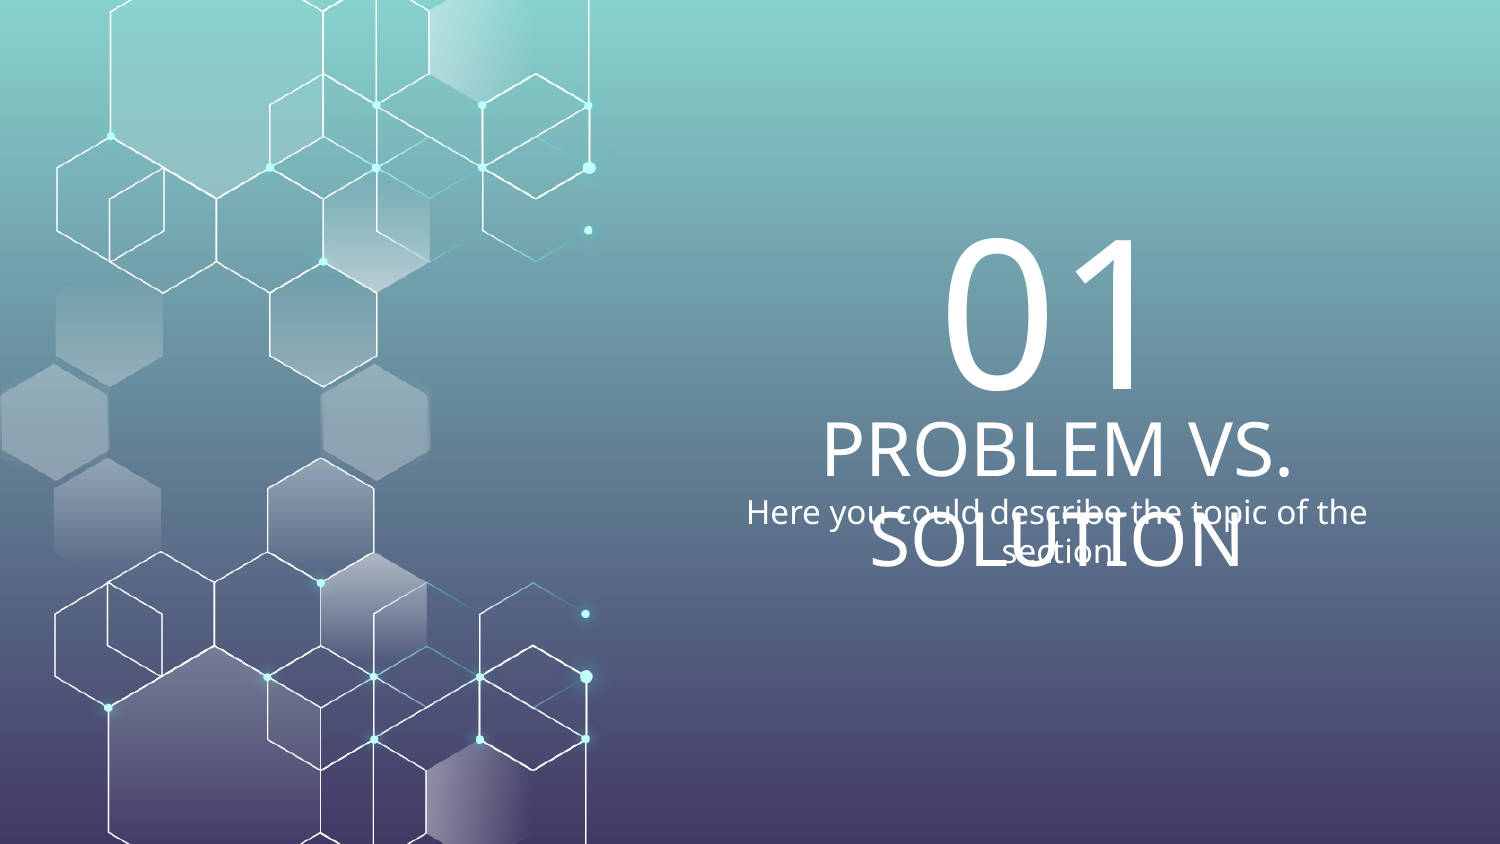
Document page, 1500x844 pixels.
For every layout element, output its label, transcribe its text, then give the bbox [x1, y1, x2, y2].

subtitle Here you could describe the topic of the section [704, 494, 1411, 537]
picture [0, 0, 627, 844]
title PROBLEM VS. SOLUTION [704, 397, 1411, 494]
title 01 [704, 216, 1411, 397]
